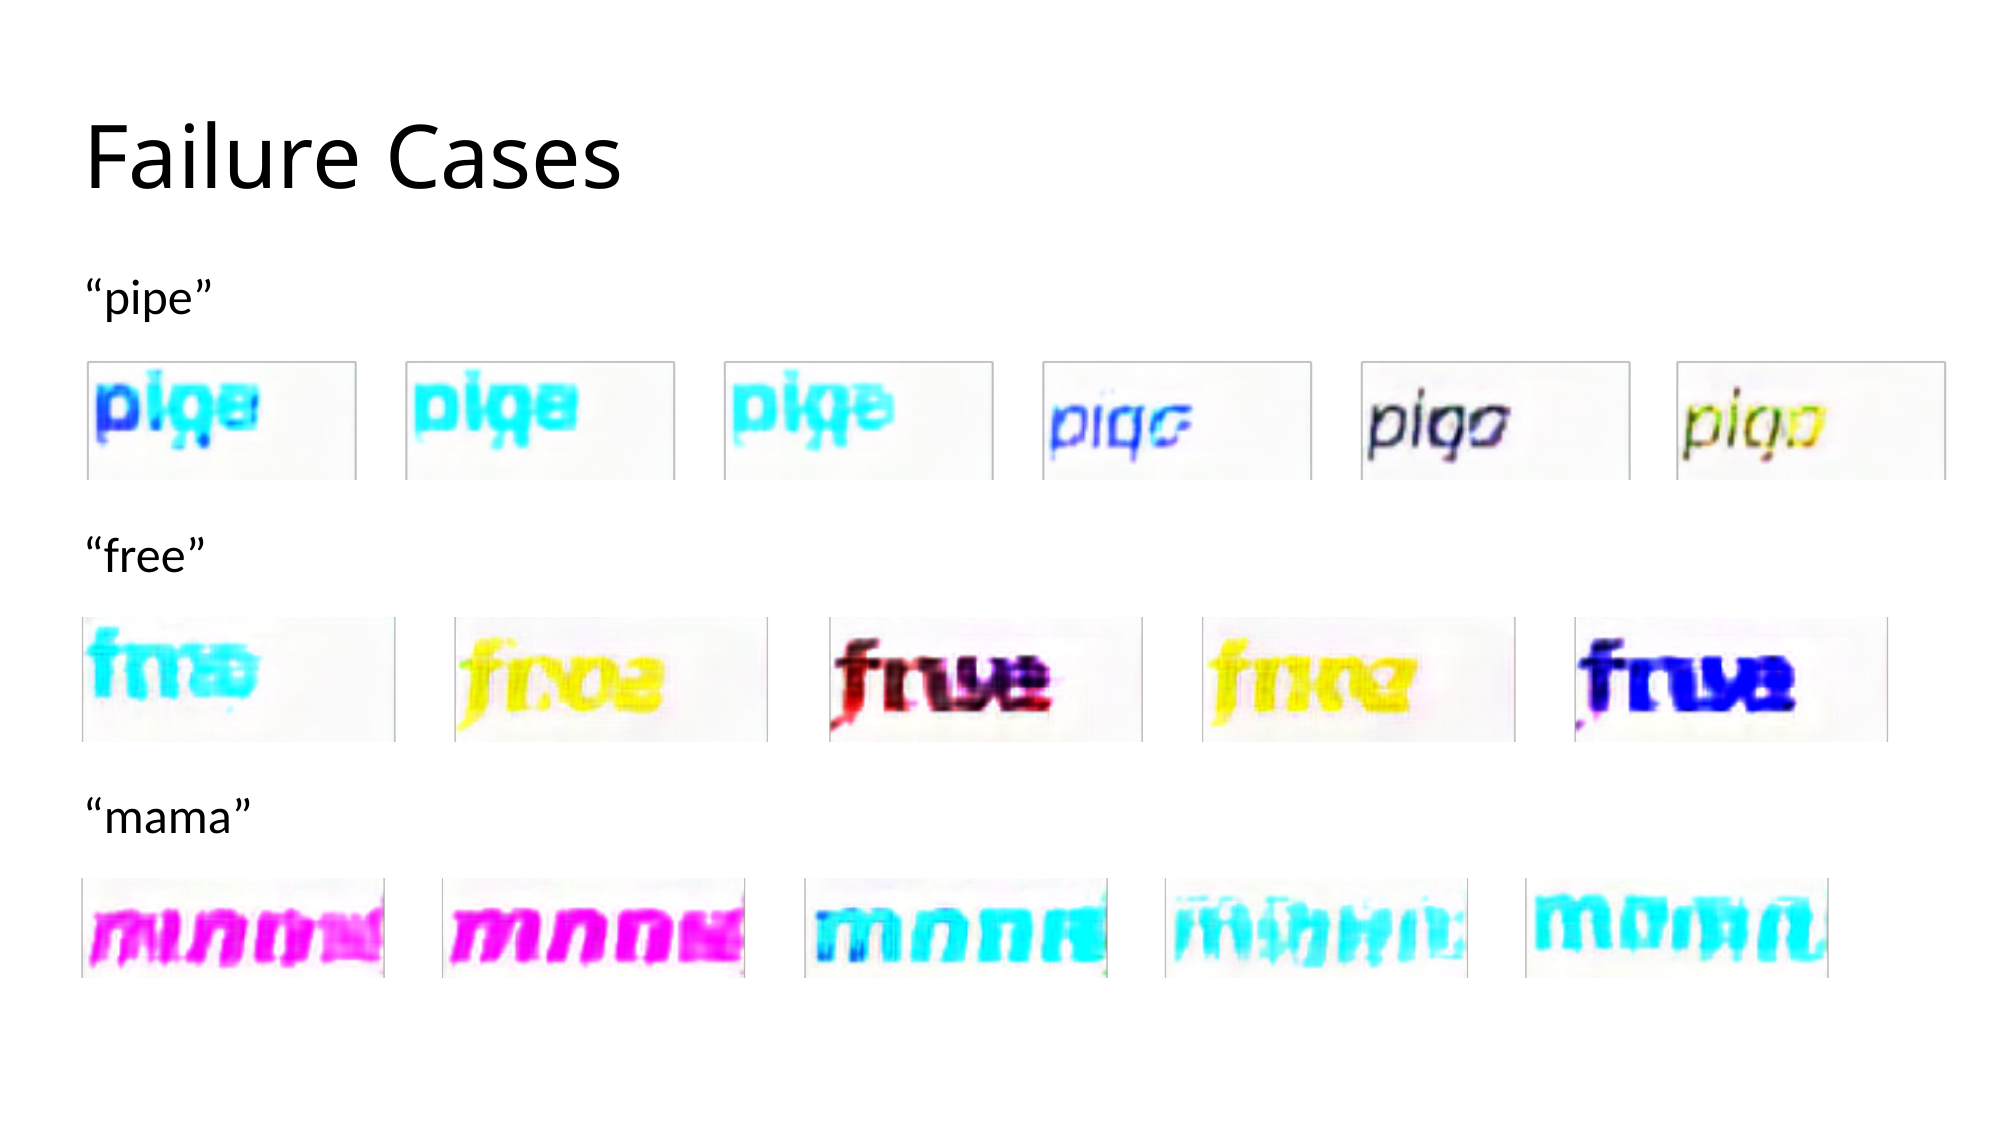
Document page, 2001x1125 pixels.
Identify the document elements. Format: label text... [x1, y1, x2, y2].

picture [68, 359, 1971, 480]
text_box “mama” [68, 776, 564, 852]
picture [68, 617, 1901, 742]
text_box “pipe” [68, 257, 564, 333]
text_box “free” [68, 514, 564, 590]
title Failure Cases [68, 97, 1932, 223]
picture [68, 878, 1842, 978]
